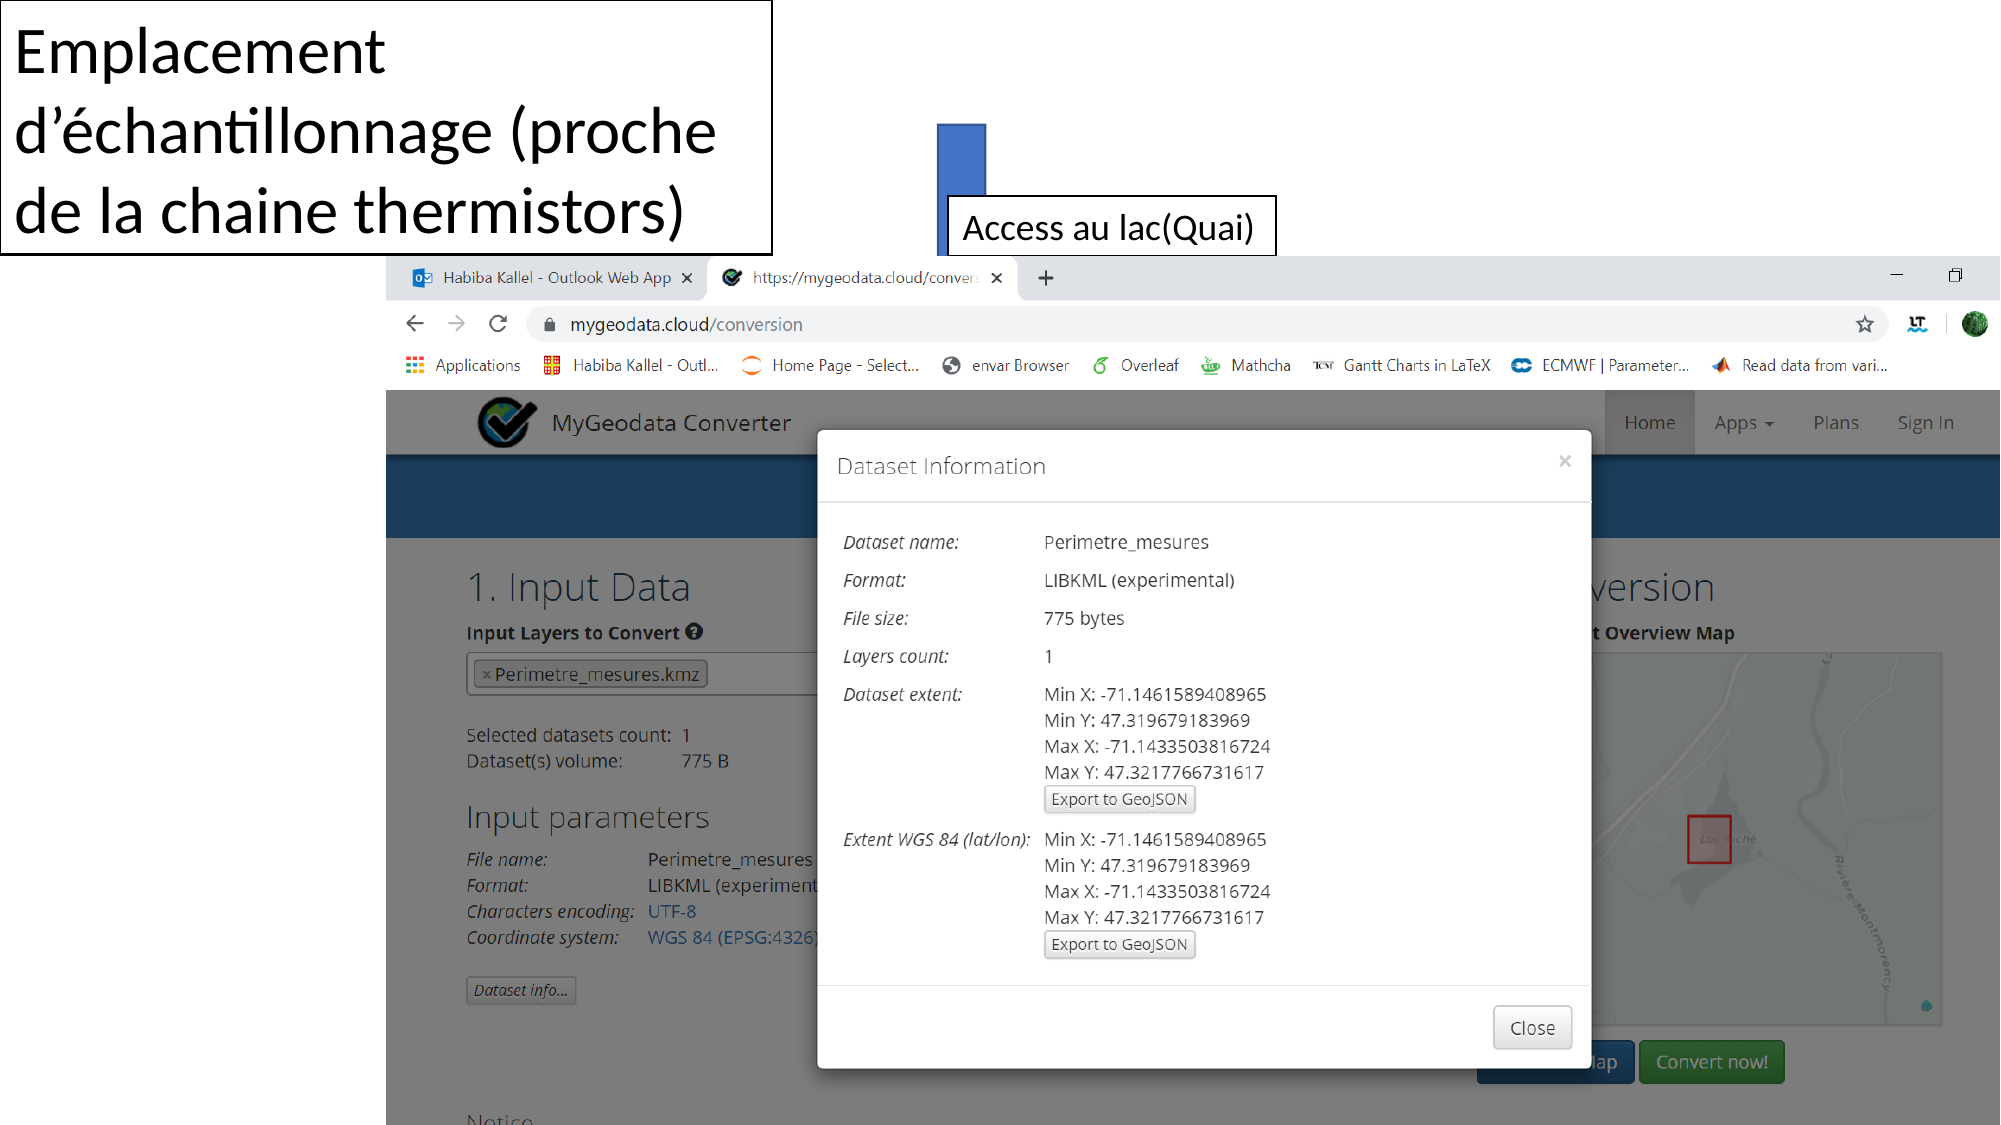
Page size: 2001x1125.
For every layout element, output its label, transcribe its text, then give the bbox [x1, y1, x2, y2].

text_box Emplacement d’échantillonnage (proche de la chaine thermistors) [0, 0, 773, 256]
picture [386, 256, 2000, 1125]
text_box [936, 123, 987, 256]
text_box Access au lac(Quai) [947, 195, 1277, 256]
